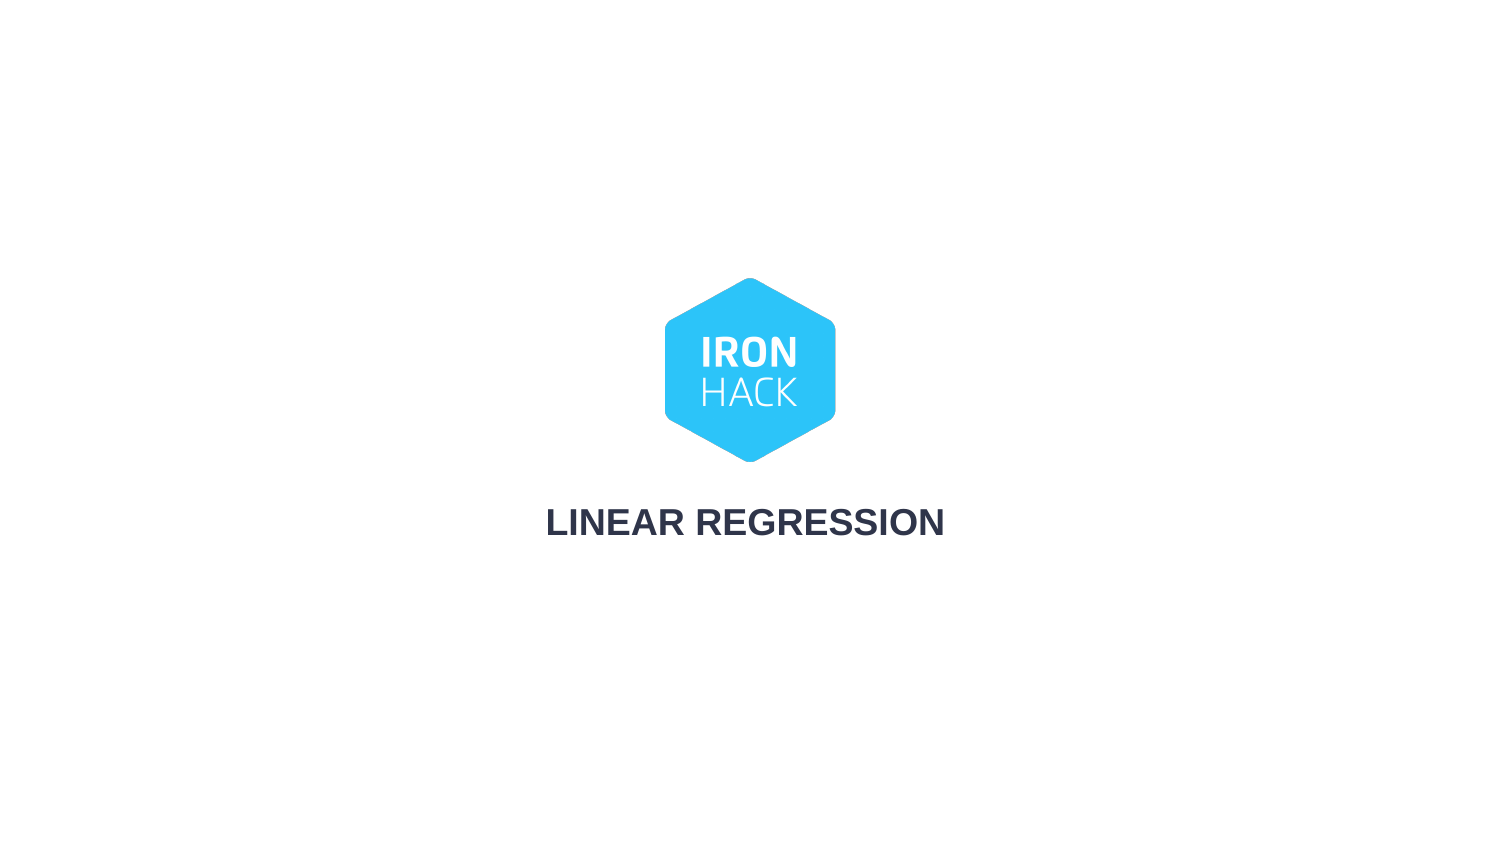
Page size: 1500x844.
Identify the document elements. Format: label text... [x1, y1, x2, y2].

text_box LINEAR REGRESSION [442, 494, 1049, 623]
picture [628, 248, 872, 492]
